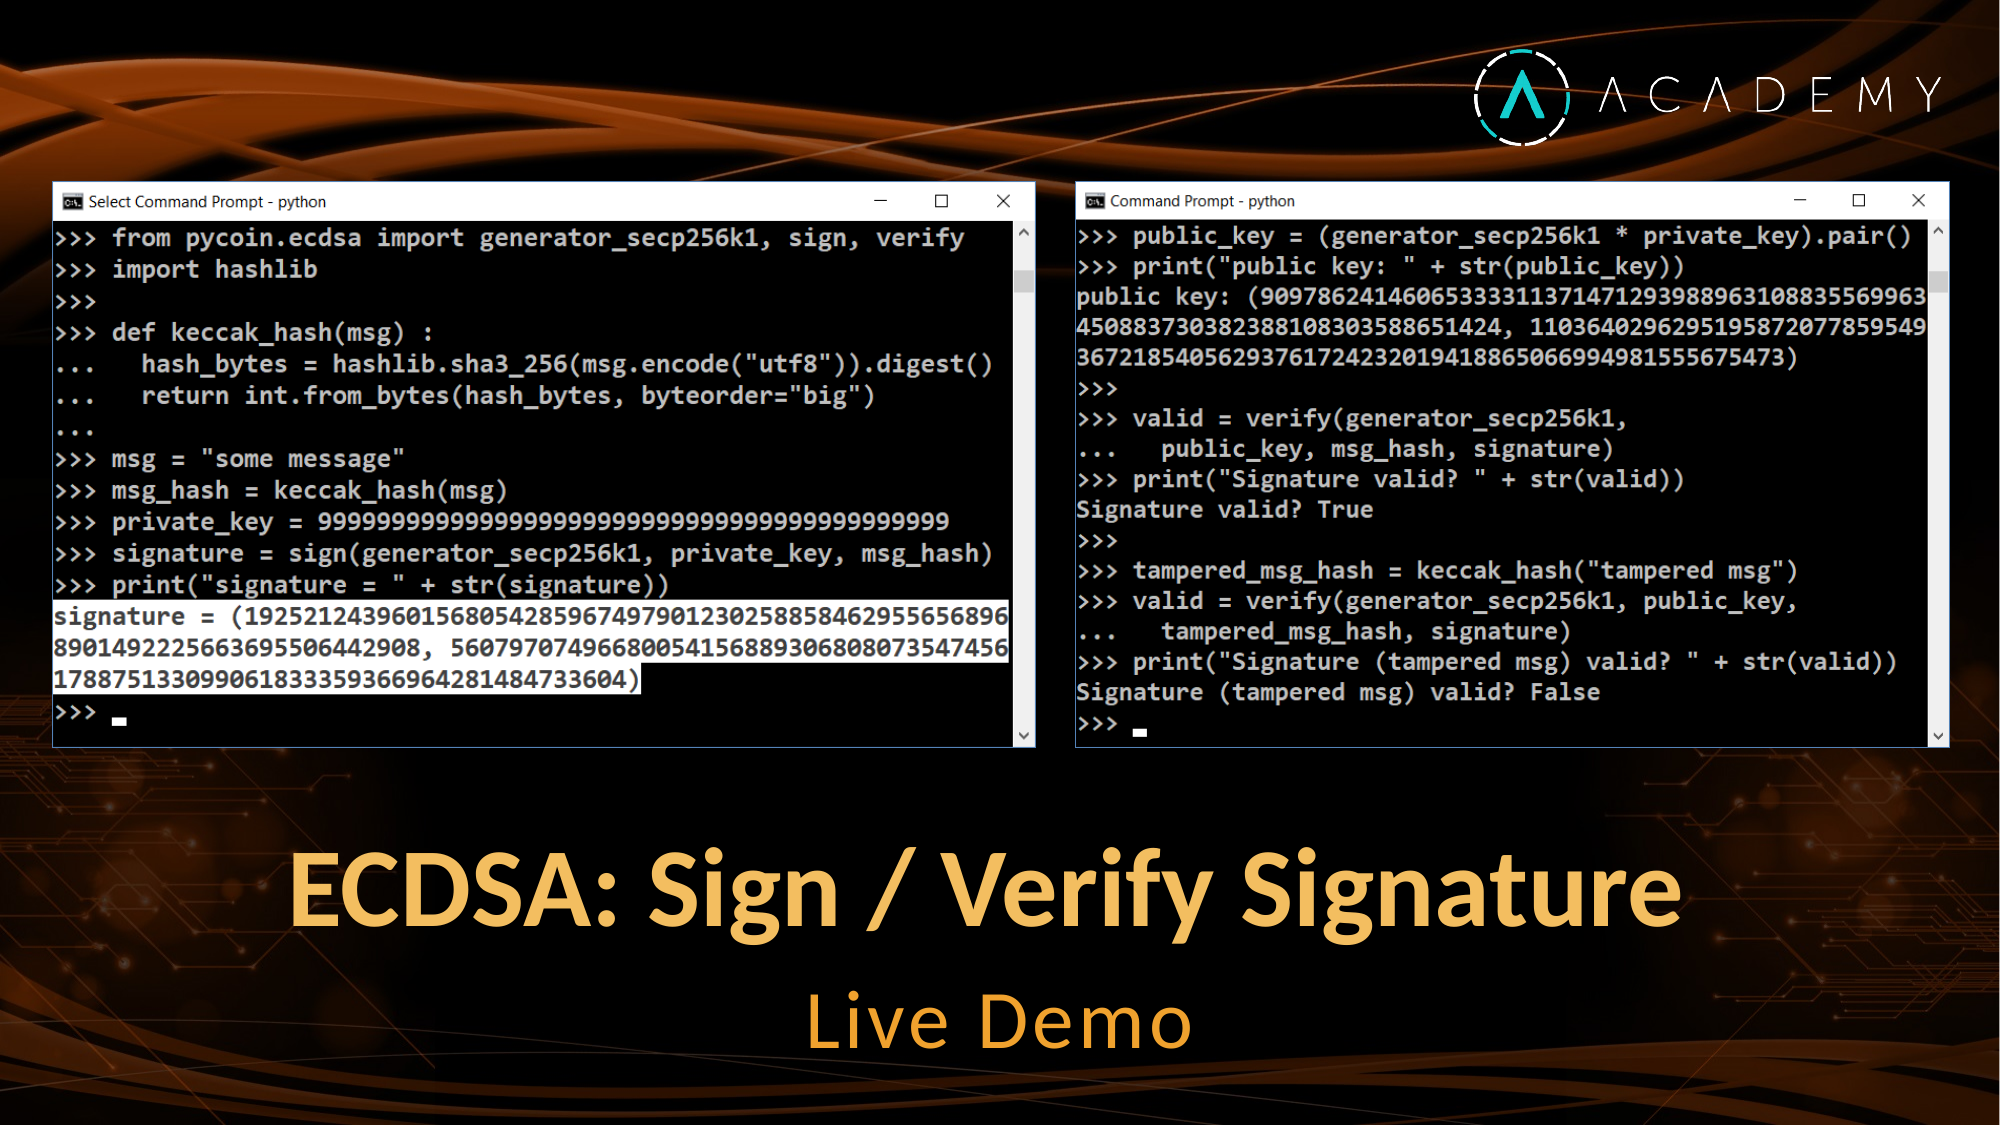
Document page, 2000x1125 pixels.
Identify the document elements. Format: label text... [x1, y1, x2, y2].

title ECDSA: Sign / Verify Signature [149, 822, 1850, 953]
picture [0, 0, 2000, 1125]
list Live Demo [149, 953, 1850, 1072]
